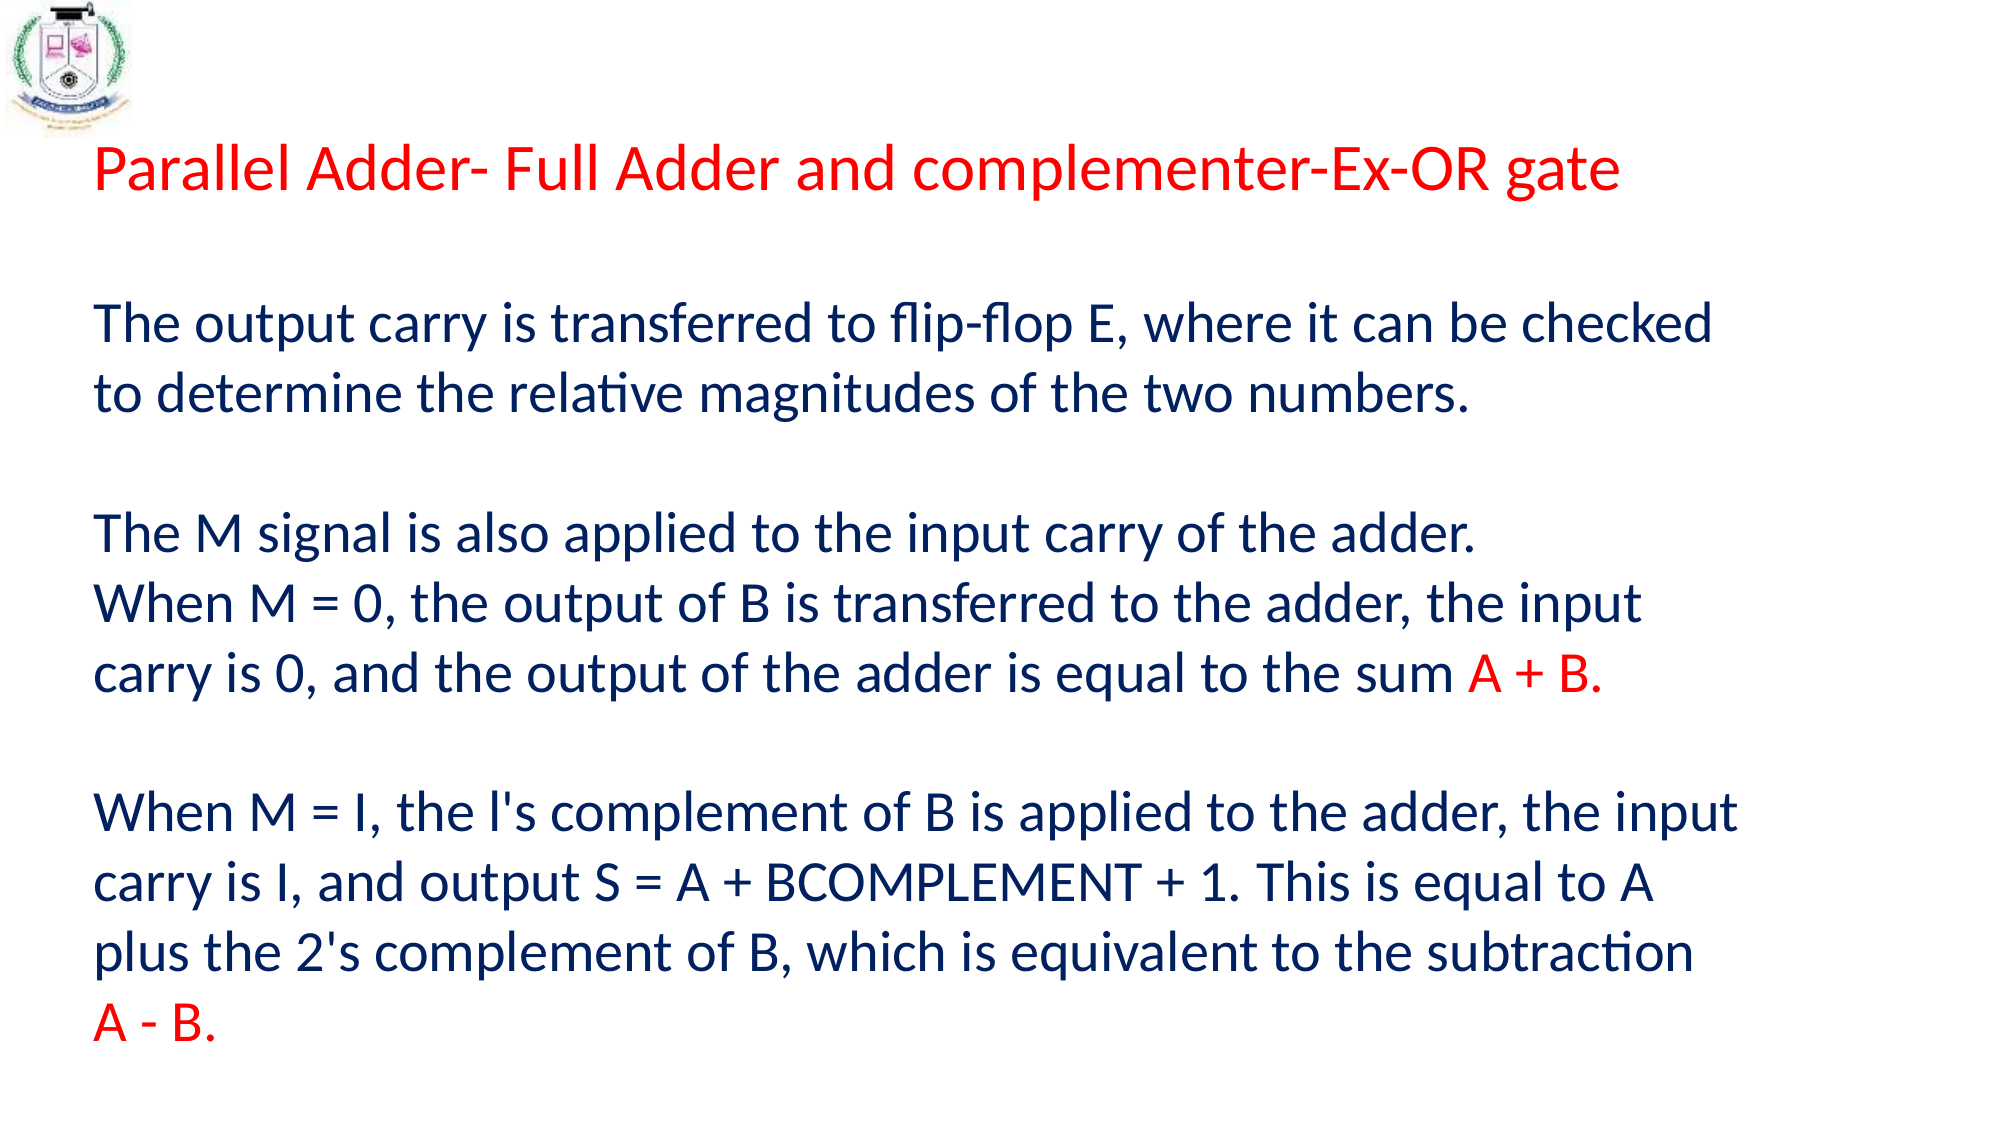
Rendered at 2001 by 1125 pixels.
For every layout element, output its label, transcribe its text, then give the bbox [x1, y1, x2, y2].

text_box Parallel Adder- Full Adder and complementer-Ex-OR gate The output carry is transferred to flip-flop E, where it can be checked to determine the relative magnitudes of the two numbers. The M signal is also applied to the input carry of the adder. When M = 0, the output of B is transferred to the adder, the input carry is 0, and the output of the adder is equal to the sum A + B. When M = I, the l's complement of B is applied to the adder, the input carry is I, and output S = A + BCOMPLEMENT + 1. This is equal to A plus the 2's complement of B, which is equivalent to the subtraction A - B. [78, 71, 1780, 1061]
text_box [5, 0, 133, 138]
